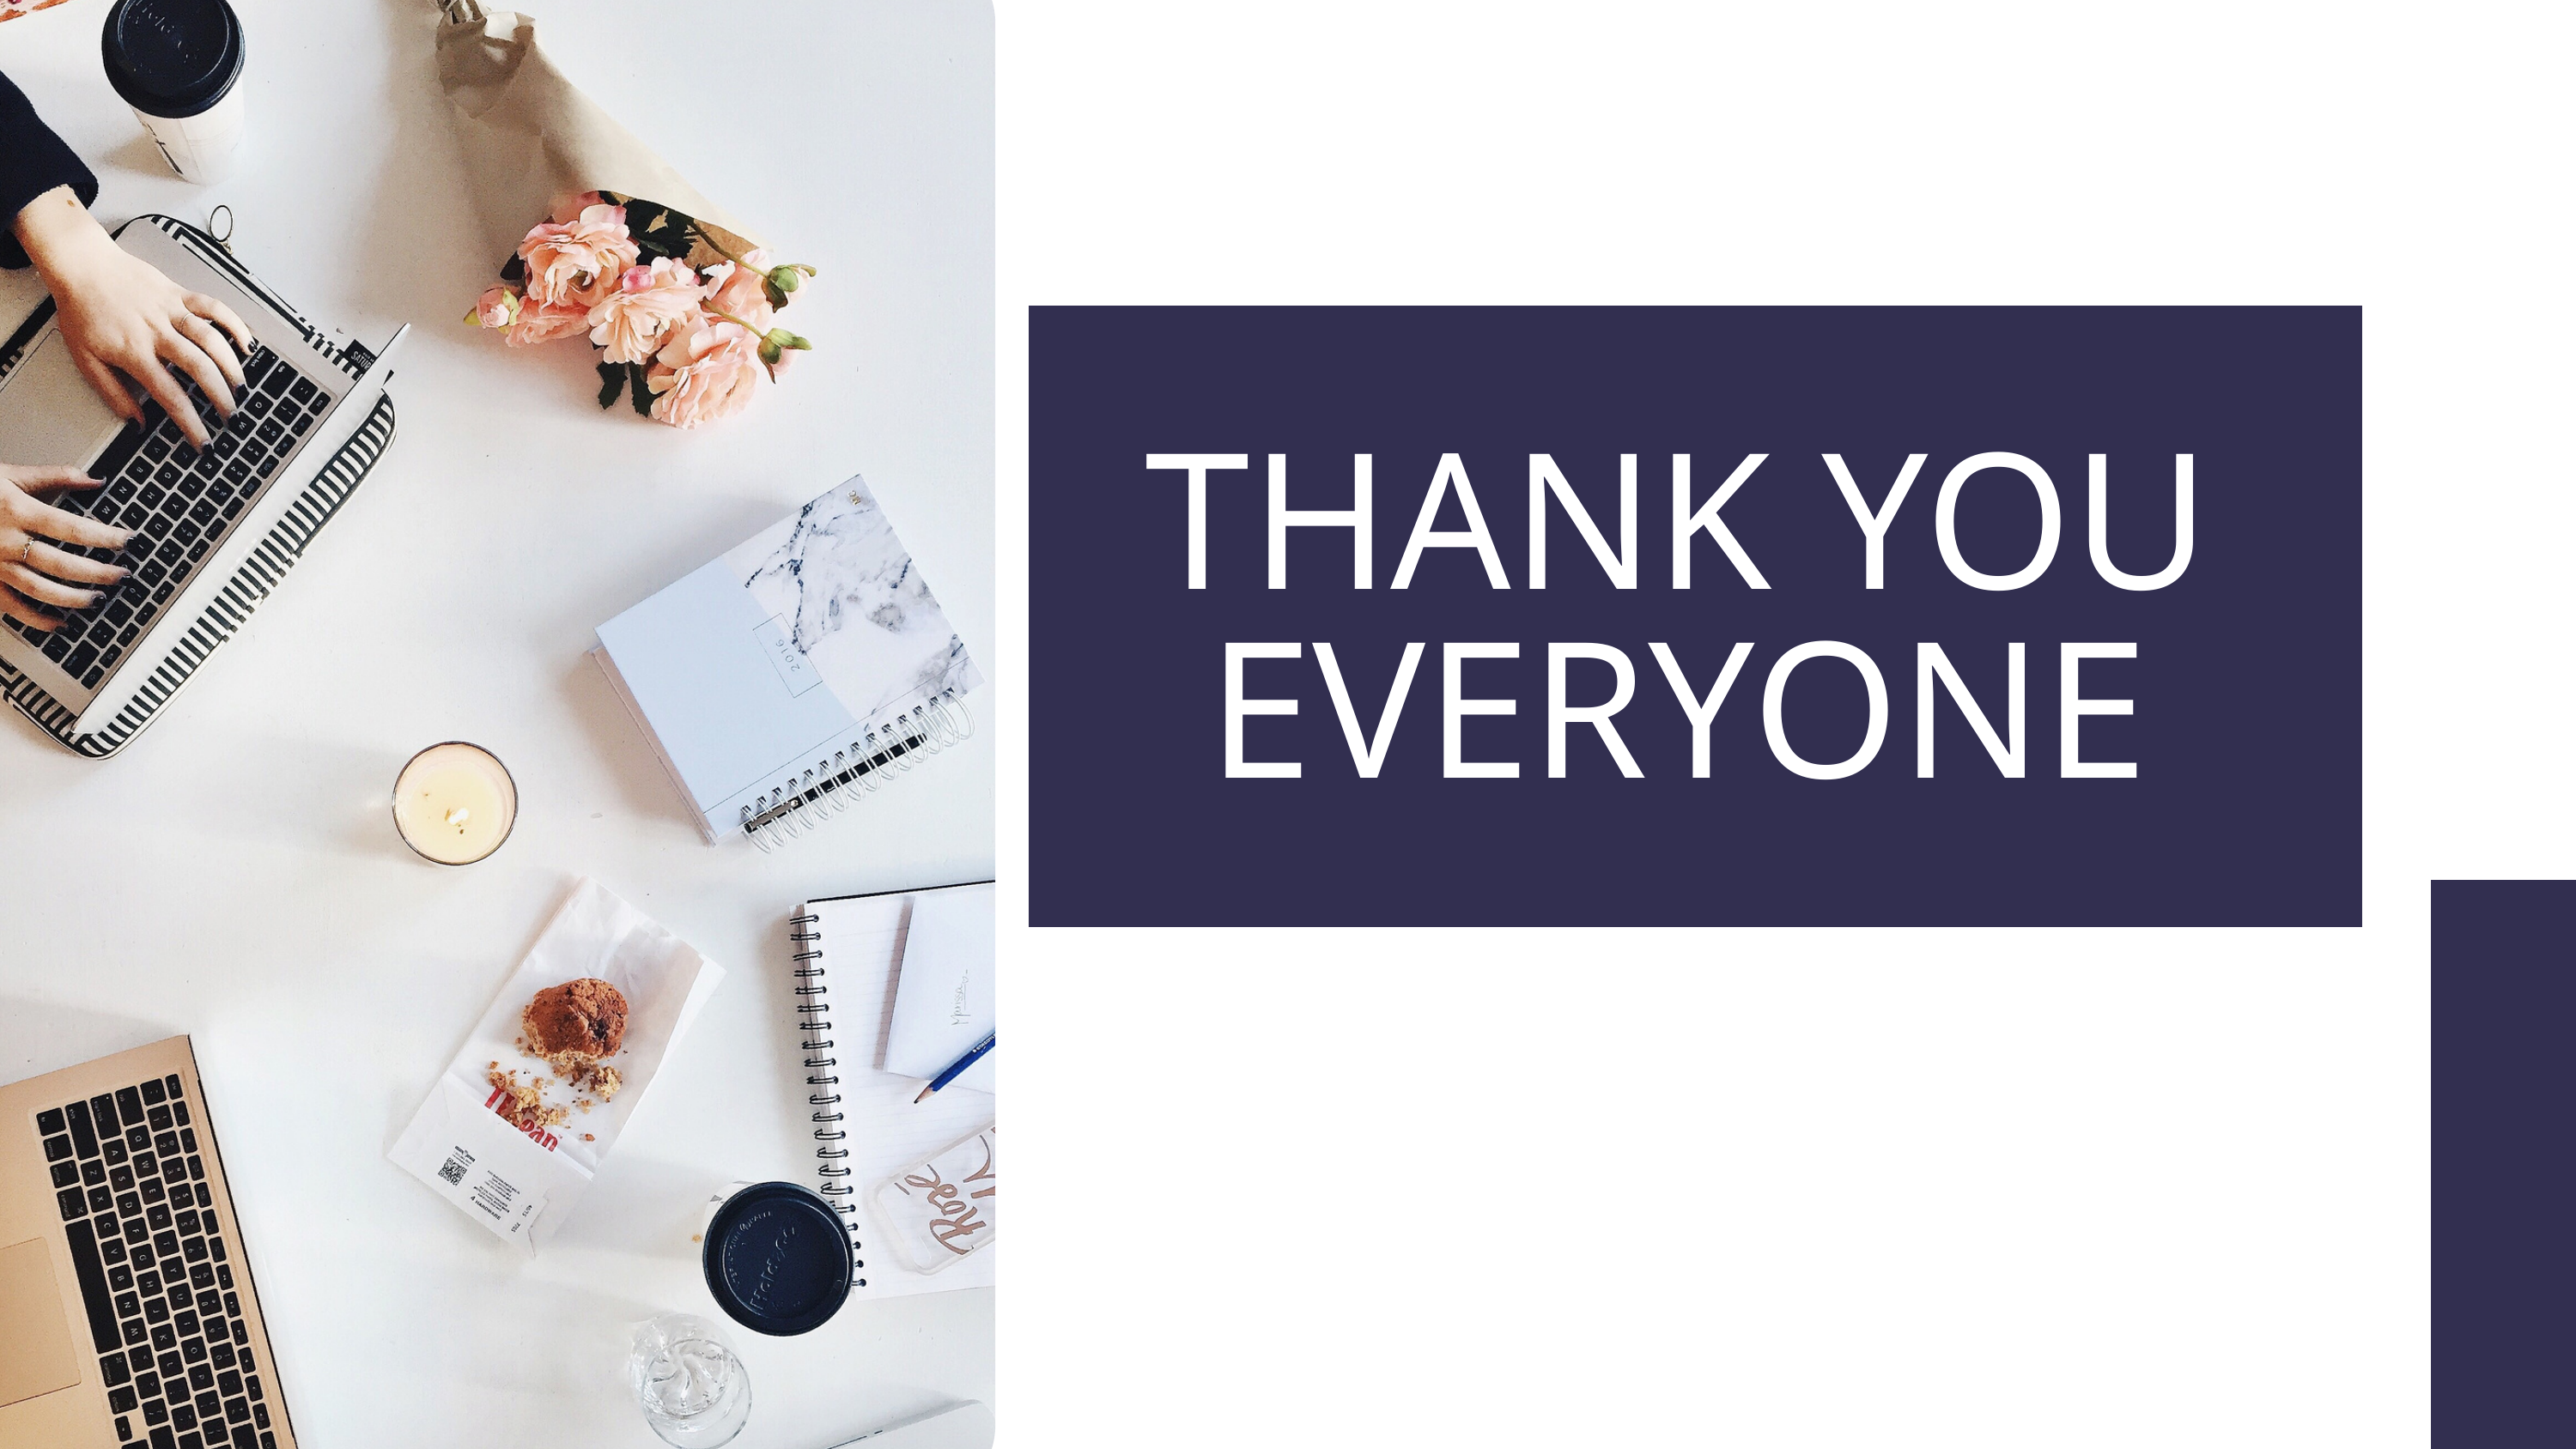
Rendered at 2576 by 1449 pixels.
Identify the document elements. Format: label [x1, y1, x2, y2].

text_box [0, 0, 996, 1449]
text_box [2430, 879, 2576, 1449]
text_box [1029, 305, 2363, 927]
